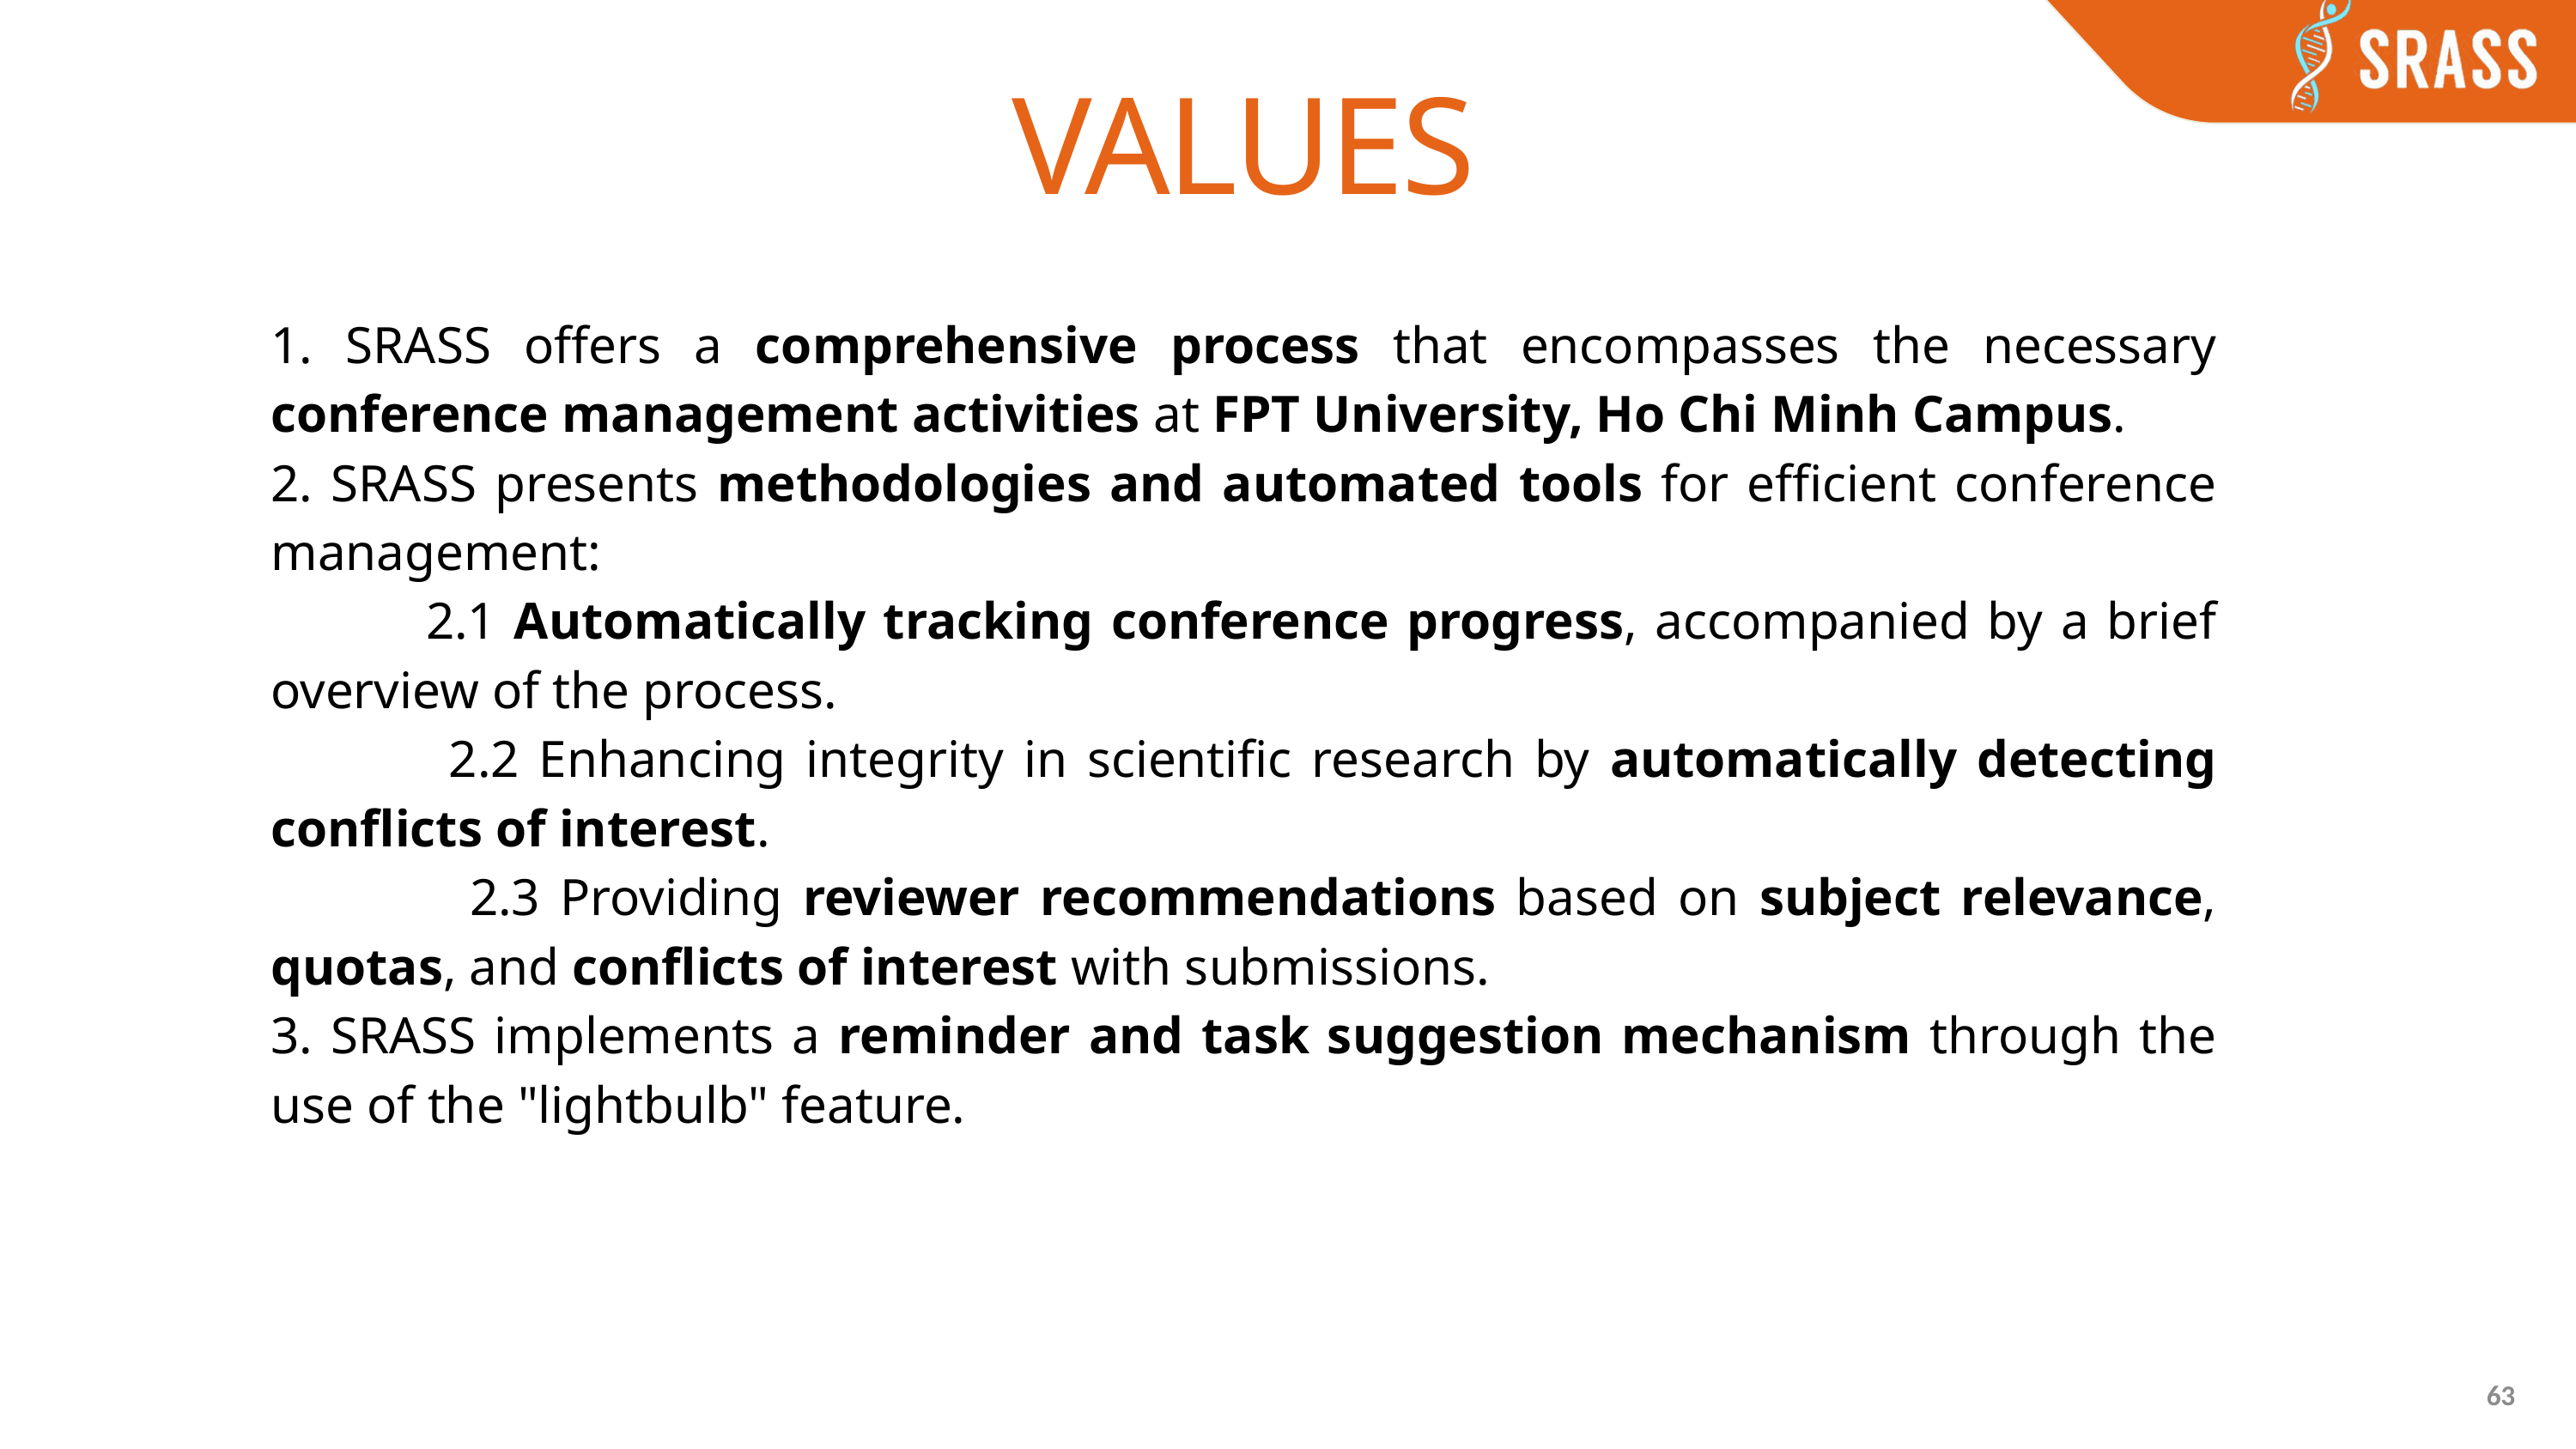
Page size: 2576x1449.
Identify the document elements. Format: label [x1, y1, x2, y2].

slide_number [2458, 1367, 2544, 1420]
text_box [771, 0, 2576, 221]
text_box [270, 304, 2217, 1133]
